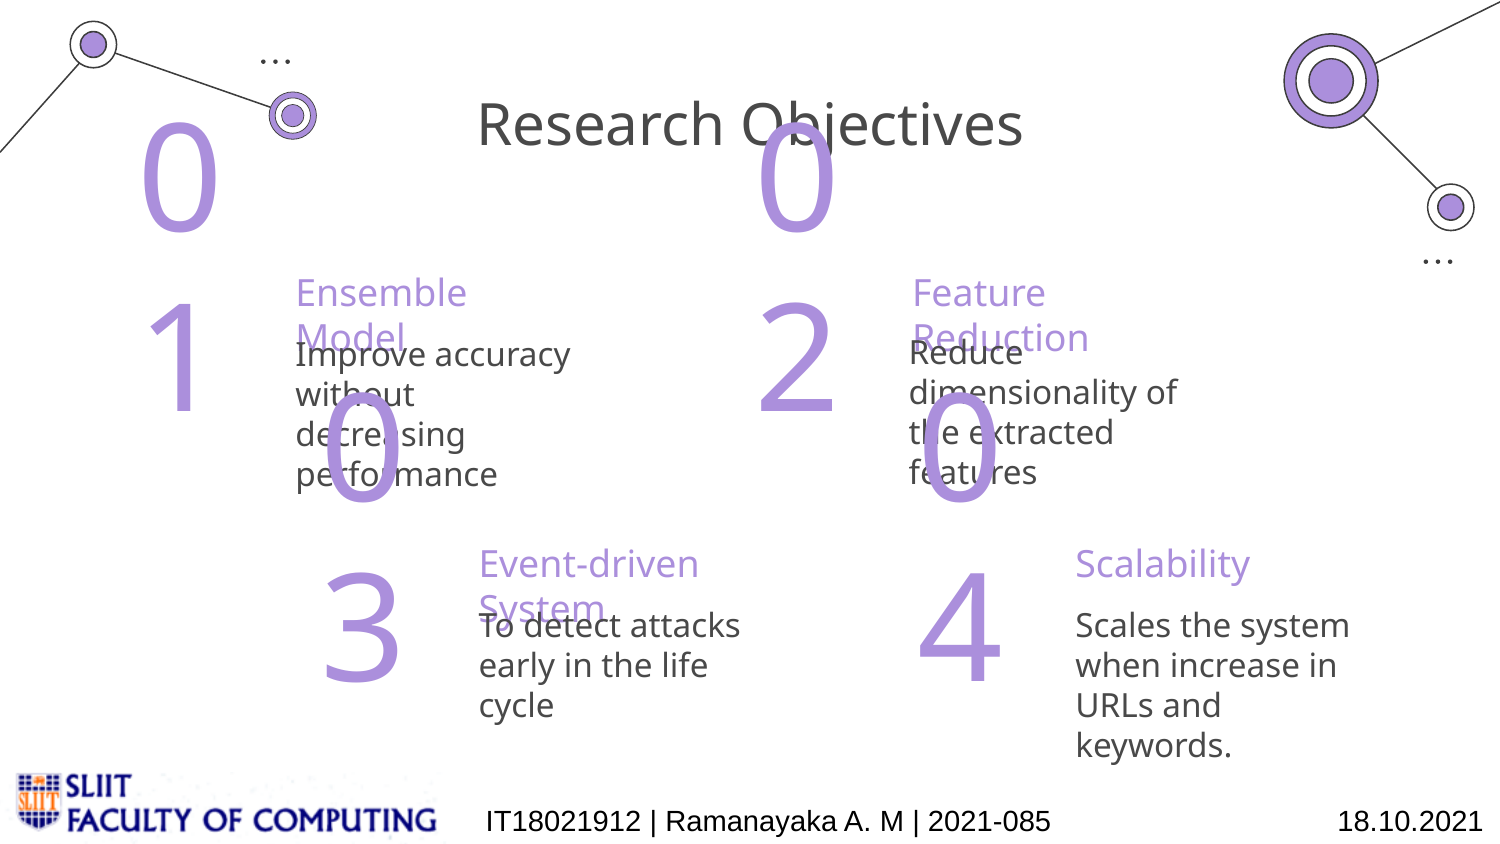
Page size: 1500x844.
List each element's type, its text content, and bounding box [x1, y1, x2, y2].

subtitle Scales the system when increase in URLs and keywords. [1060, 589, 1388, 714]
title Research Objectives [257, 72, 1243, 171]
subtitle Scalability [1060, 525, 1388, 587]
text_box 02 [700, 278, 894, 456]
subtitle Ensemble Model [280, 253, 600, 316]
subtitle To detect attacks early in the life cycle [463, 589, 783, 714]
text_box 04 [863, 550, 1057, 727]
picture [0, 772, 449, 844]
subtitle Event-driven System [463, 525, 816, 587]
subtitle Reduce dimensionality of the extracted features [894, 316, 1217, 443]
text_box 03 [266, 550, 460, 727]
subtitle Improve accuracy without decreasing performance [280, 318, 600, 443]
text_box 01 [83, 278, 278, 456]
text_box IT18021912 | Ramanayaka A. M | 2021-085 18.10.2021 [452, 795, 1500, 844]
subtitle Feature Reduction [896, 253, 1217, 316]
